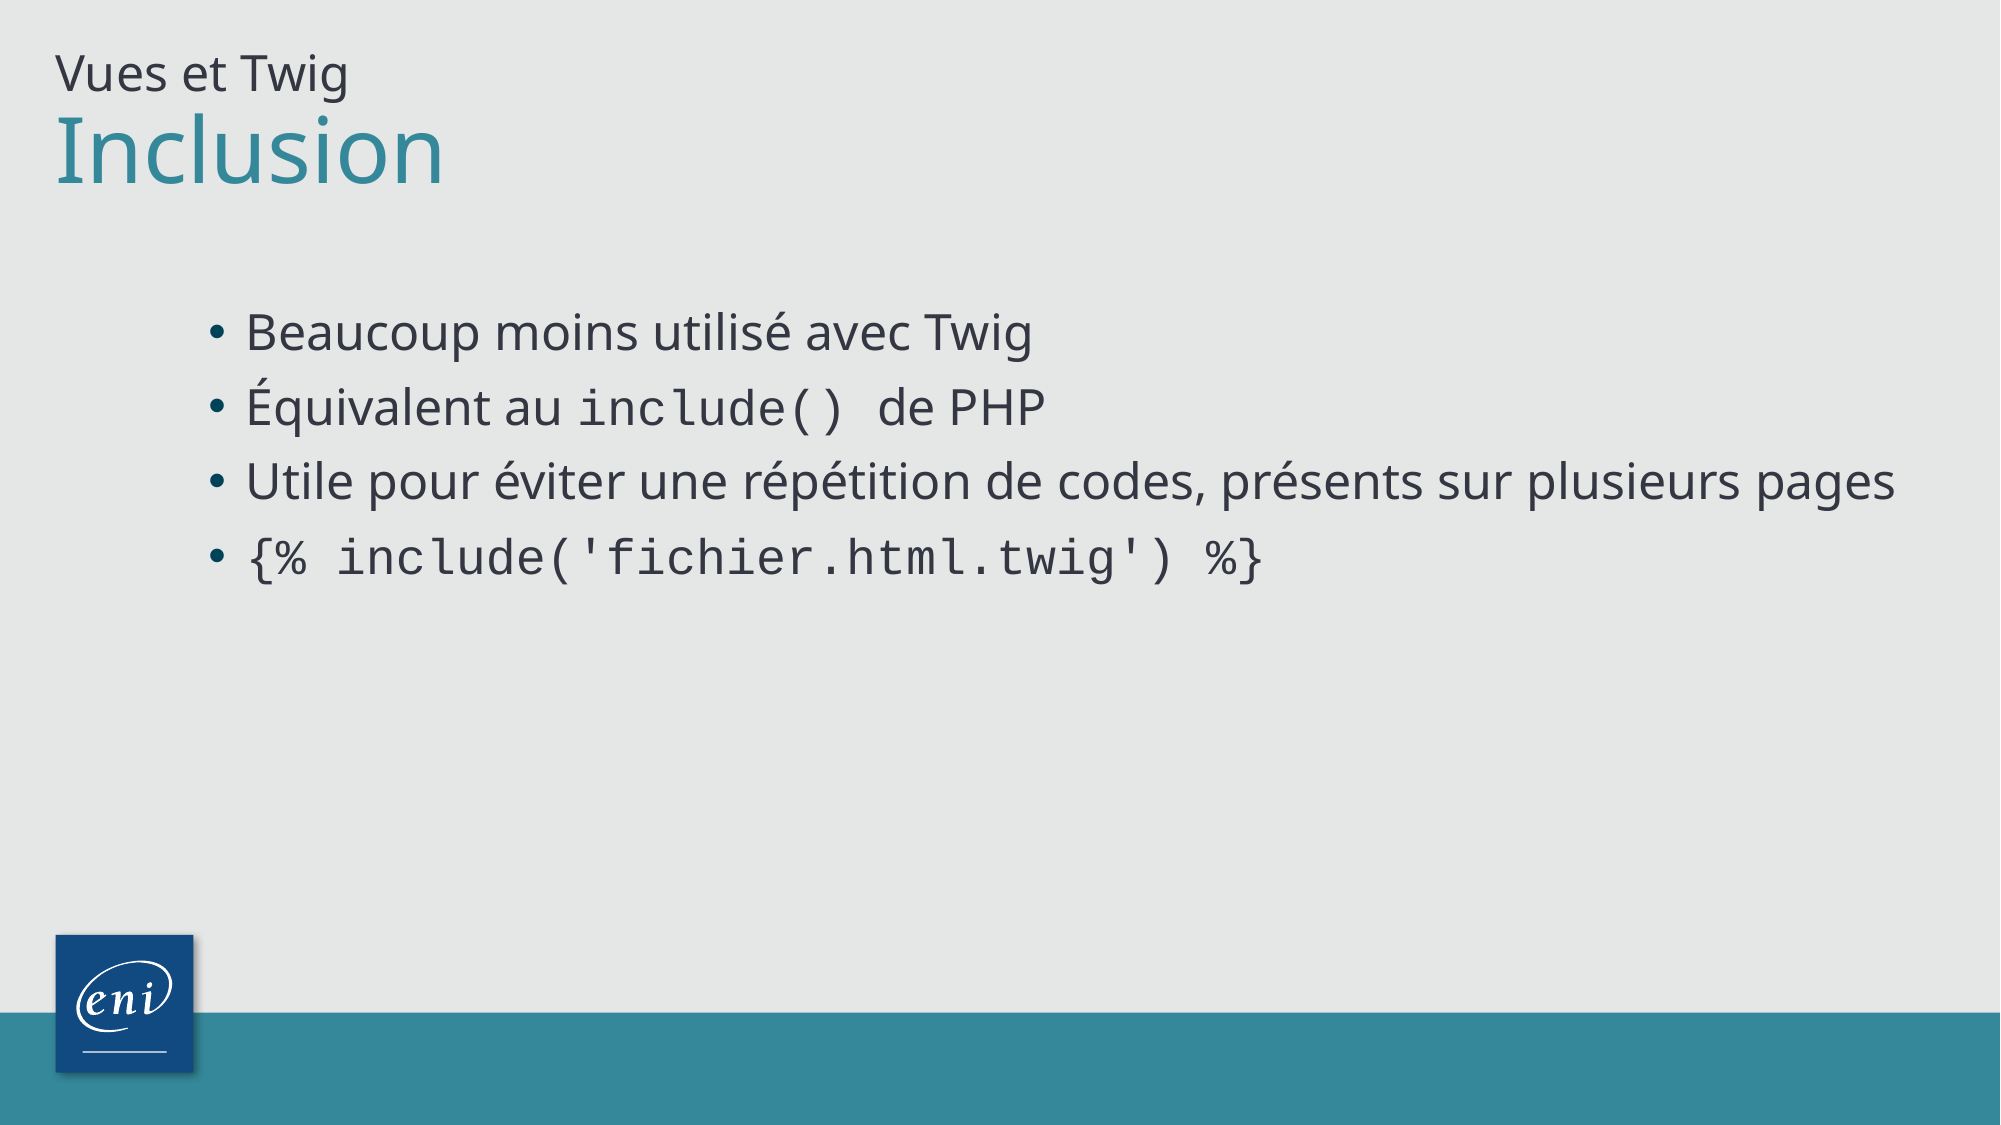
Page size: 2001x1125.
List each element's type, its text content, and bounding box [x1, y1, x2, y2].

list Beaucoup moins utilisé avec Twig Équivalent au include() de PHP Utile pour éviter une répétition de codes, présents sur plusieurs pages {% include('fichier.html.twig') %} [193, 299, 1952, 571]
title Inclusion [55, 104, 1952, 205]
list Vues et Twig [55, 31, 1952, 103]
